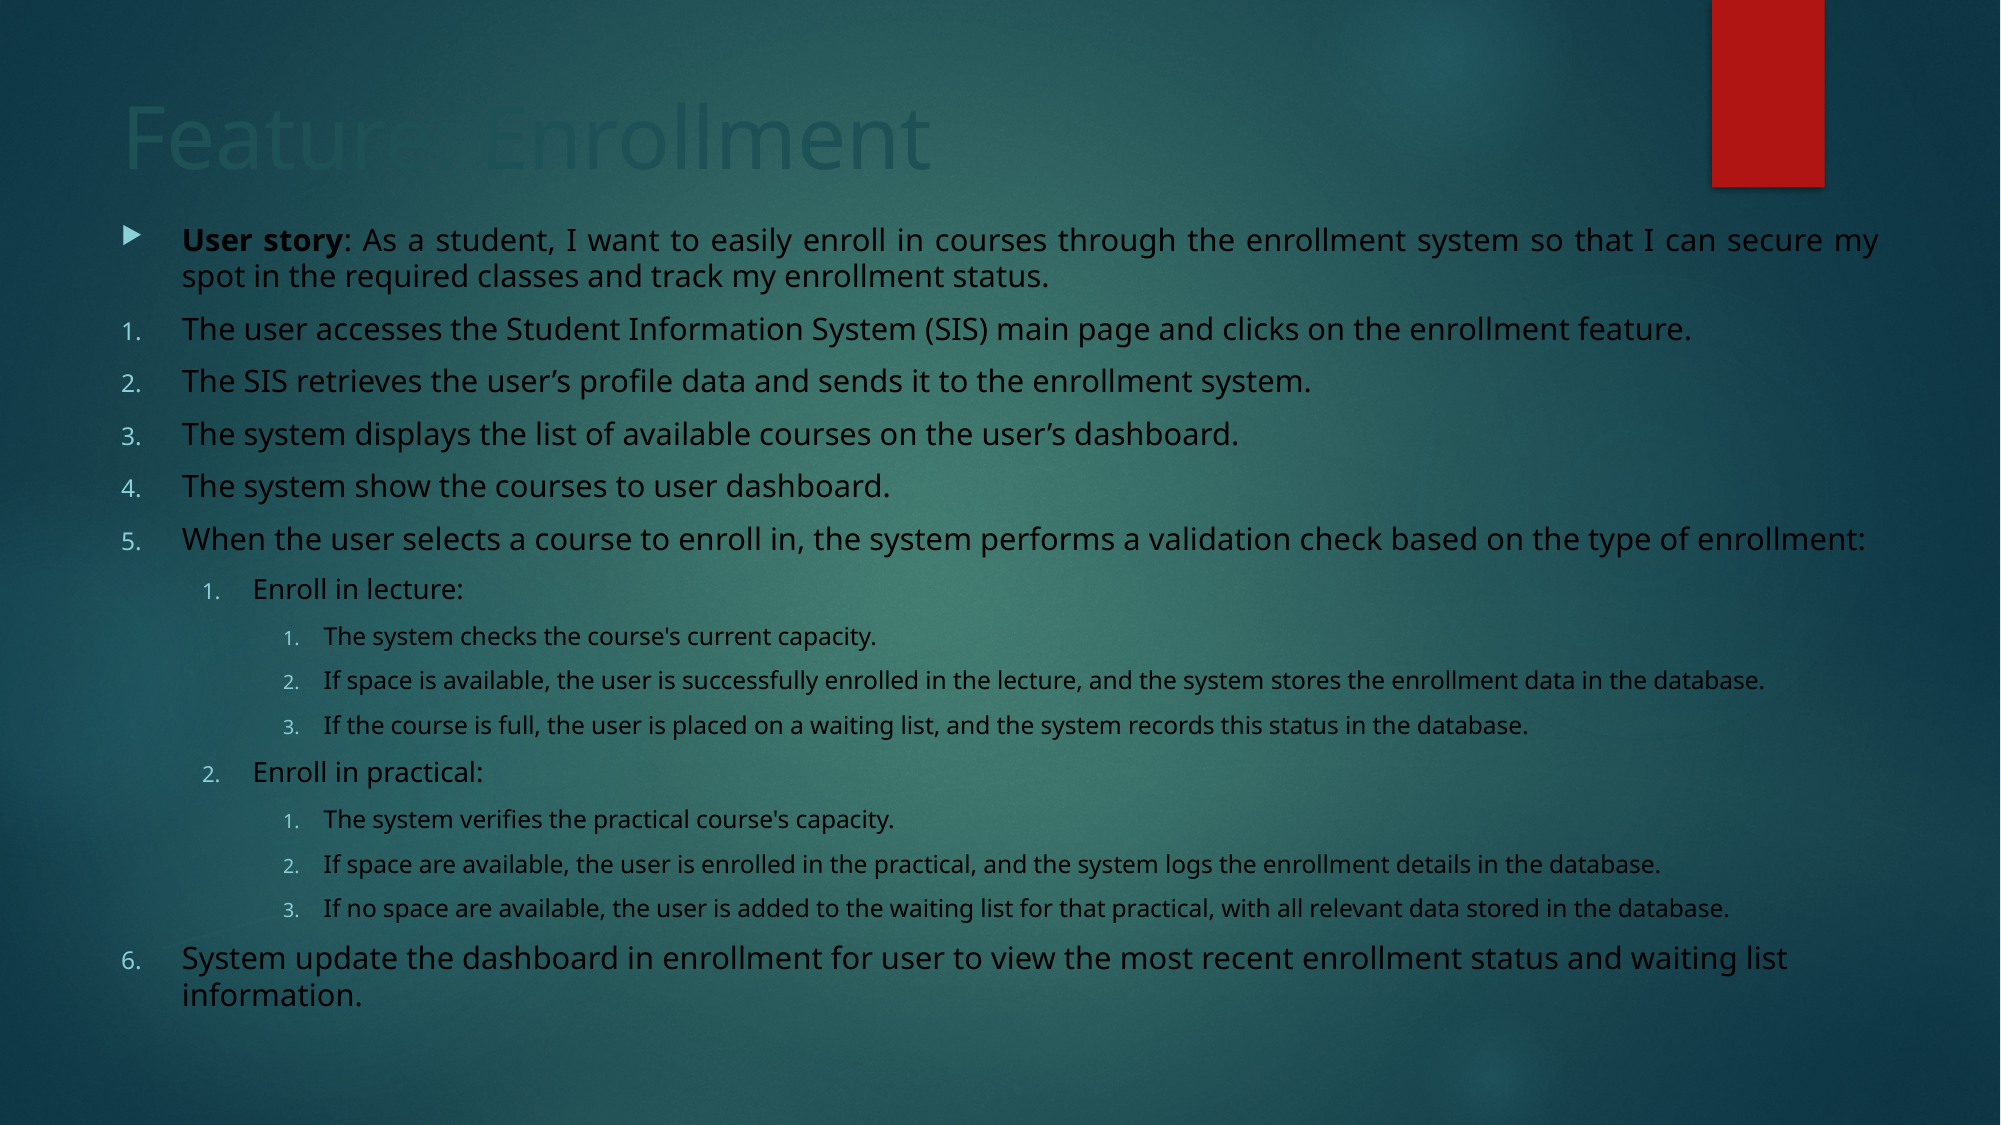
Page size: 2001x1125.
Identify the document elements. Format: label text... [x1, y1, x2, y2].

list User story: As a student, I want to easily enroll in courses through the enrollment system so that I can secure my spot in the required classes and track my enrollment status. The user accesses the Student Information System (SIS) main page and clicks on the enrollment feature. The SIS retrieves the user’s profile data and sends it to the enrollment system. The system displays the list of available courses on the user’s dashboard. The system show the courses to user dashboard. When the user selects a course to enroll in, the system performs a validation check based on the type of enrollment: Enroll in lecture: The system checks the course's current capacity. If space is available, the user is successfully enrolled in the lecture, and the system stores the enrollment data in the database. If the course is full, the user is placed on a waiting list, and the system records this status in the database. Enroll in practical: The system verifies the practical course's capacity. If space are available, the user is enrolled in the practical, and the system logs the enrollment details in the database. If no space are available, the user is added to the waiting list for that practical, with all relevant data stored in the database. System update the dashboard in enrollment for user to view the most recent enrollment status and waiting list information. [106, 212, 1896, 1051]
picture [0, 0, 2001, 1125]
title Feature: Enrollment [106, 74, 1649, 212]
